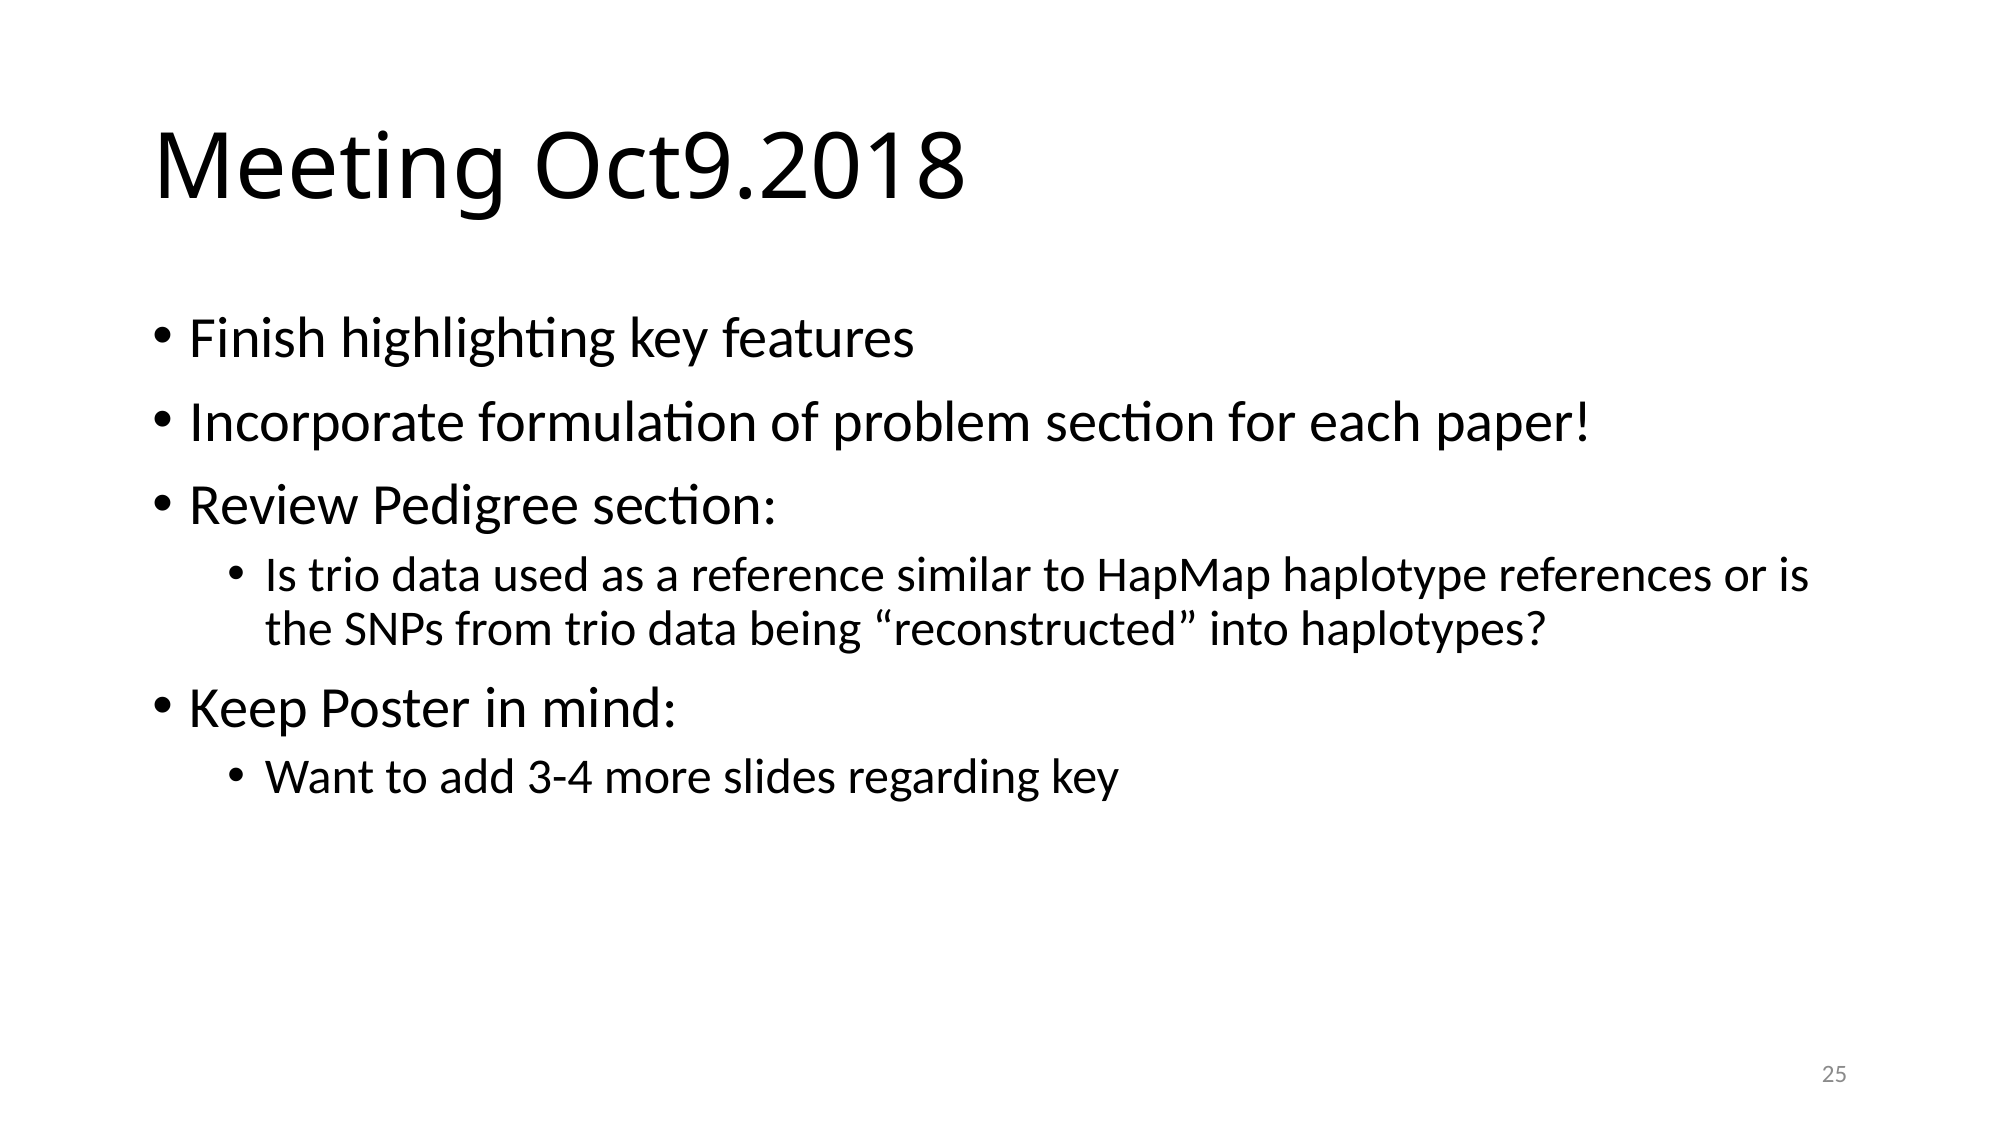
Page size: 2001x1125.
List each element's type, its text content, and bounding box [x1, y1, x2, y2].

title Meeting Oct9.2018 [137, 59, 1863, 278]
slide_number 25 [1412, 1042, 1863, 1103]
list Finish highlighting key features Incorporate formulation of problem section for each paper! Review Pedigree section: Is trio data used as a reference similar to HapMap haplotype references or is the SNPs from trio data being “reconstructed” into haplotypes? Keep Poster in mind: Want to add 3-4 more slides regarding key [137, 299, 1863, 1014]
